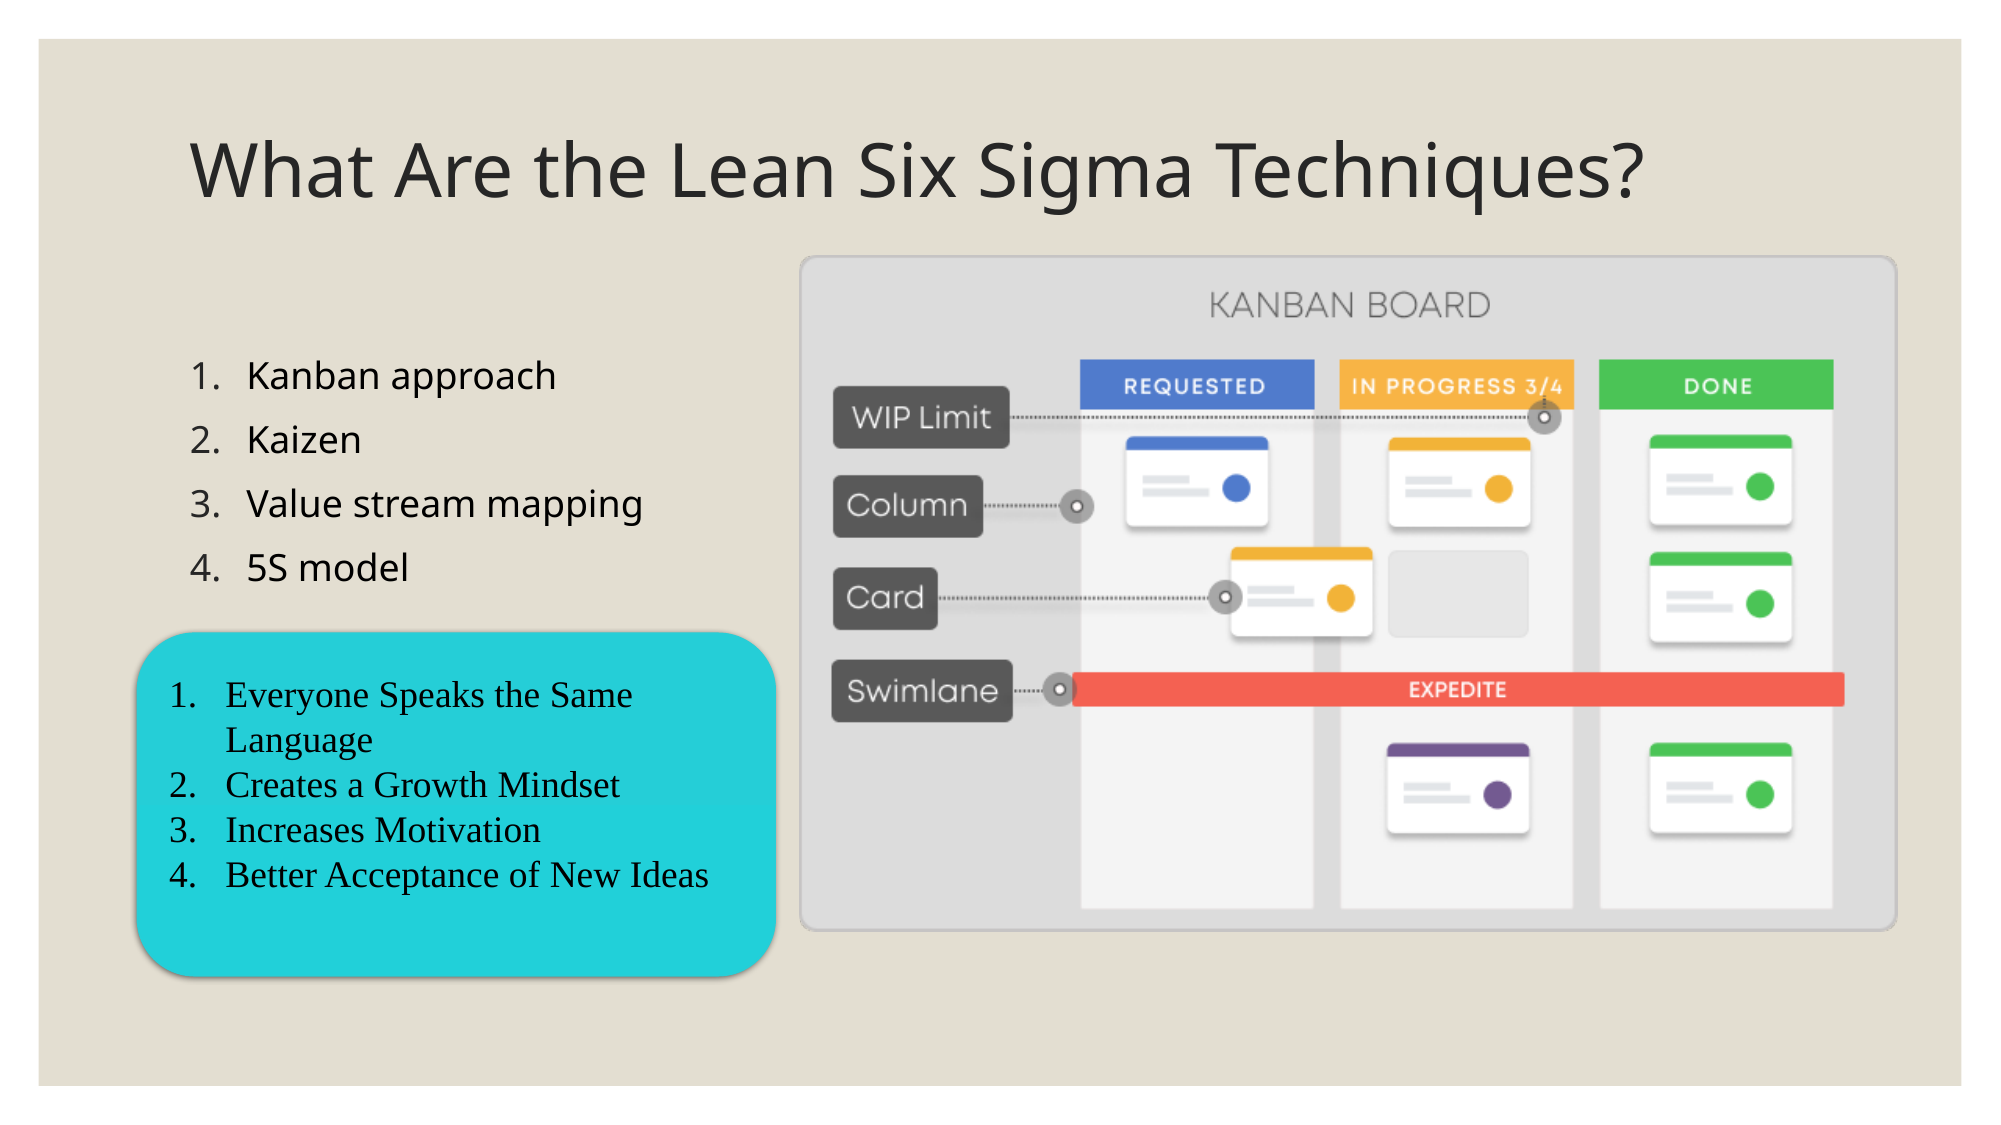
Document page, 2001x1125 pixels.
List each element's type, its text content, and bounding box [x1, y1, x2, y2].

list Kanban approach Kaizen Value stream mapping 5S model [174, 345, 1825, 990]
title What Are the Lean Six Sigma Techniques? [174, 105, 1825, 331]
picture [798, 254, 1898, 932]
text_box Everyone Speaks the Same Language Creates a Growth Mindset Increases Motivation Better Acceptance of New Ideas [137, 633, 776, 976]
